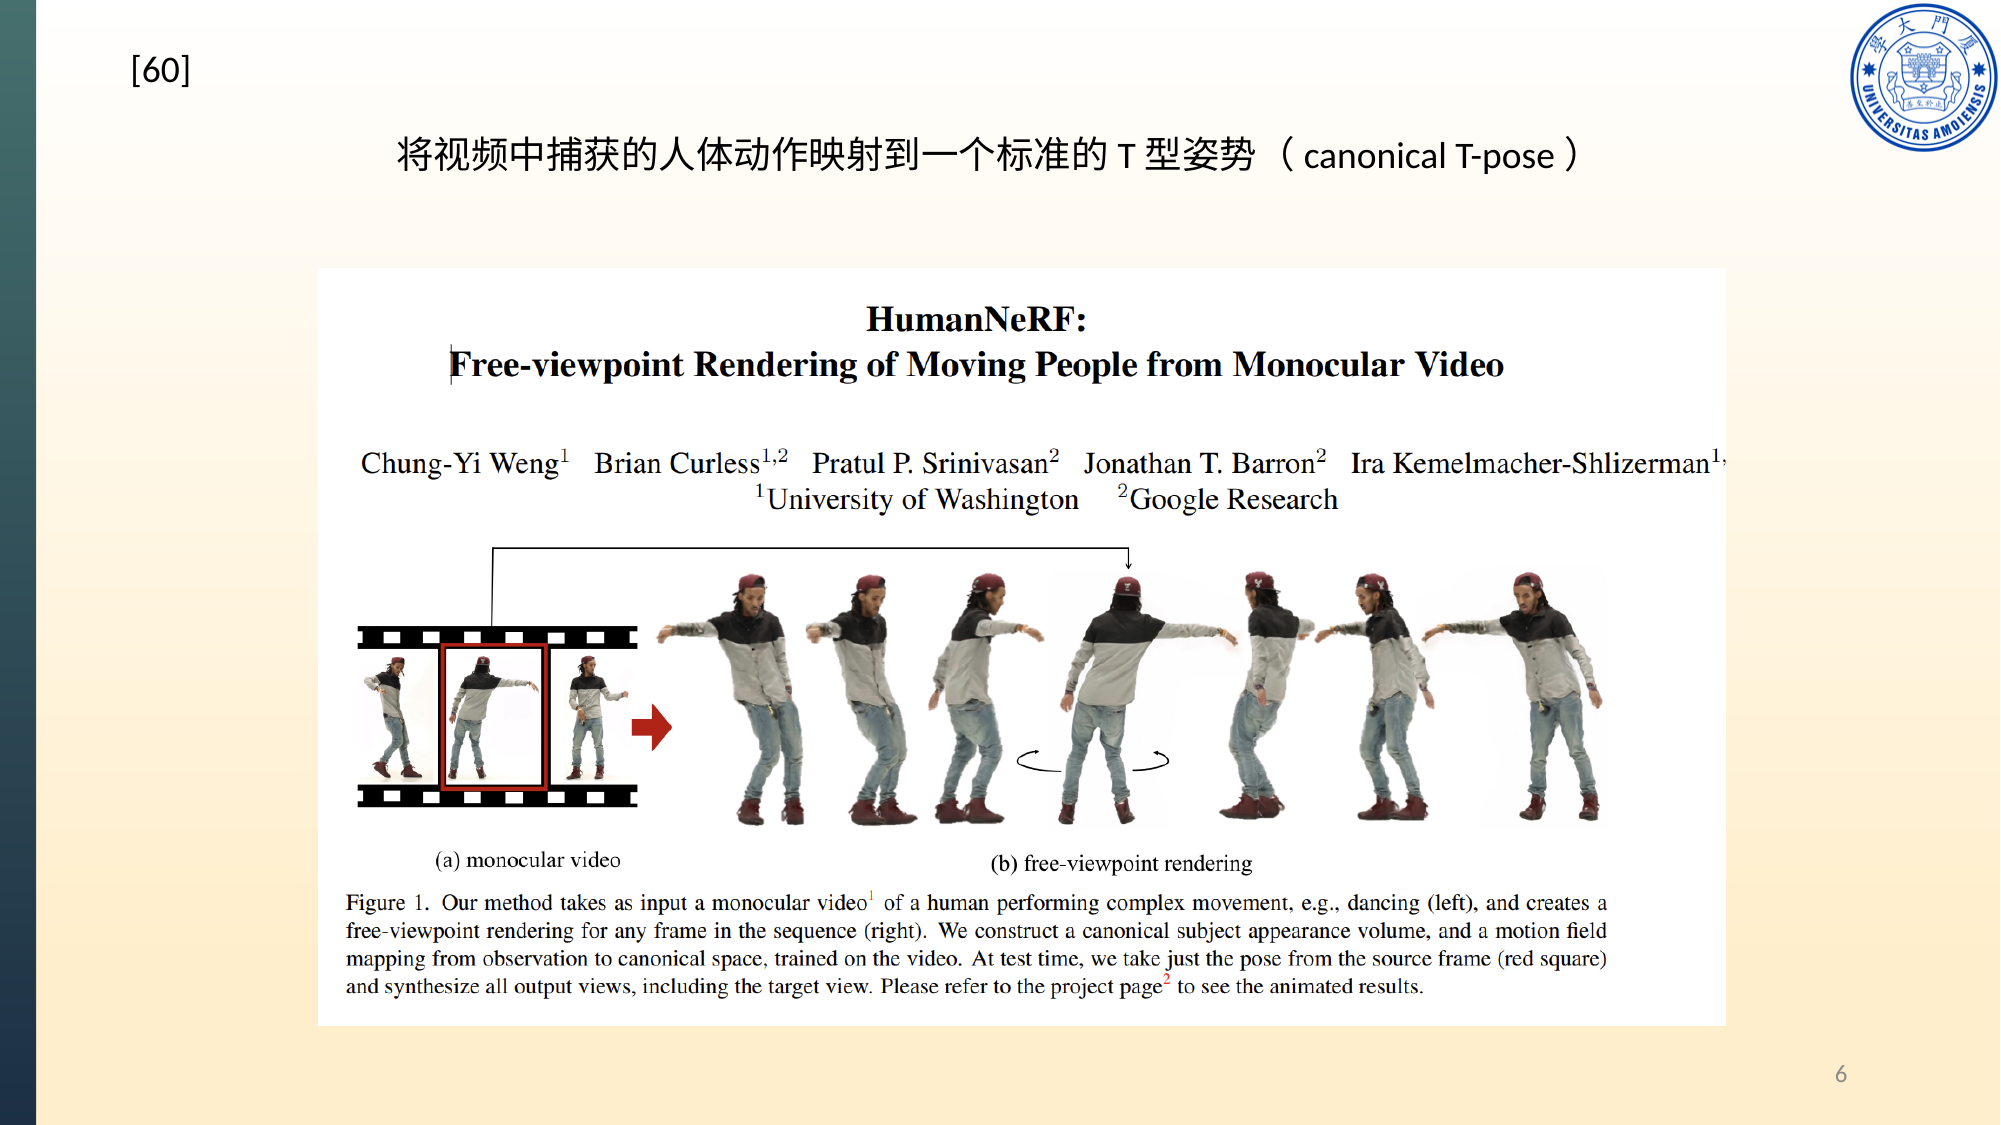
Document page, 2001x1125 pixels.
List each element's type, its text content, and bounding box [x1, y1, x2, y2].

picture [318, 268, 1726, 1026]
slide_number 6 [1412, 1042, 1863, 1103]
text_box 将视频中捕获的人体动作映射到一个标准的T型姿势（canonical T-pose） [381, 123, 1619, 184]
text_box [60] [115, 37, 244, 98]
picture [1847, 1, 2000, 154]
text_box [0, 0, 37, 1125]
